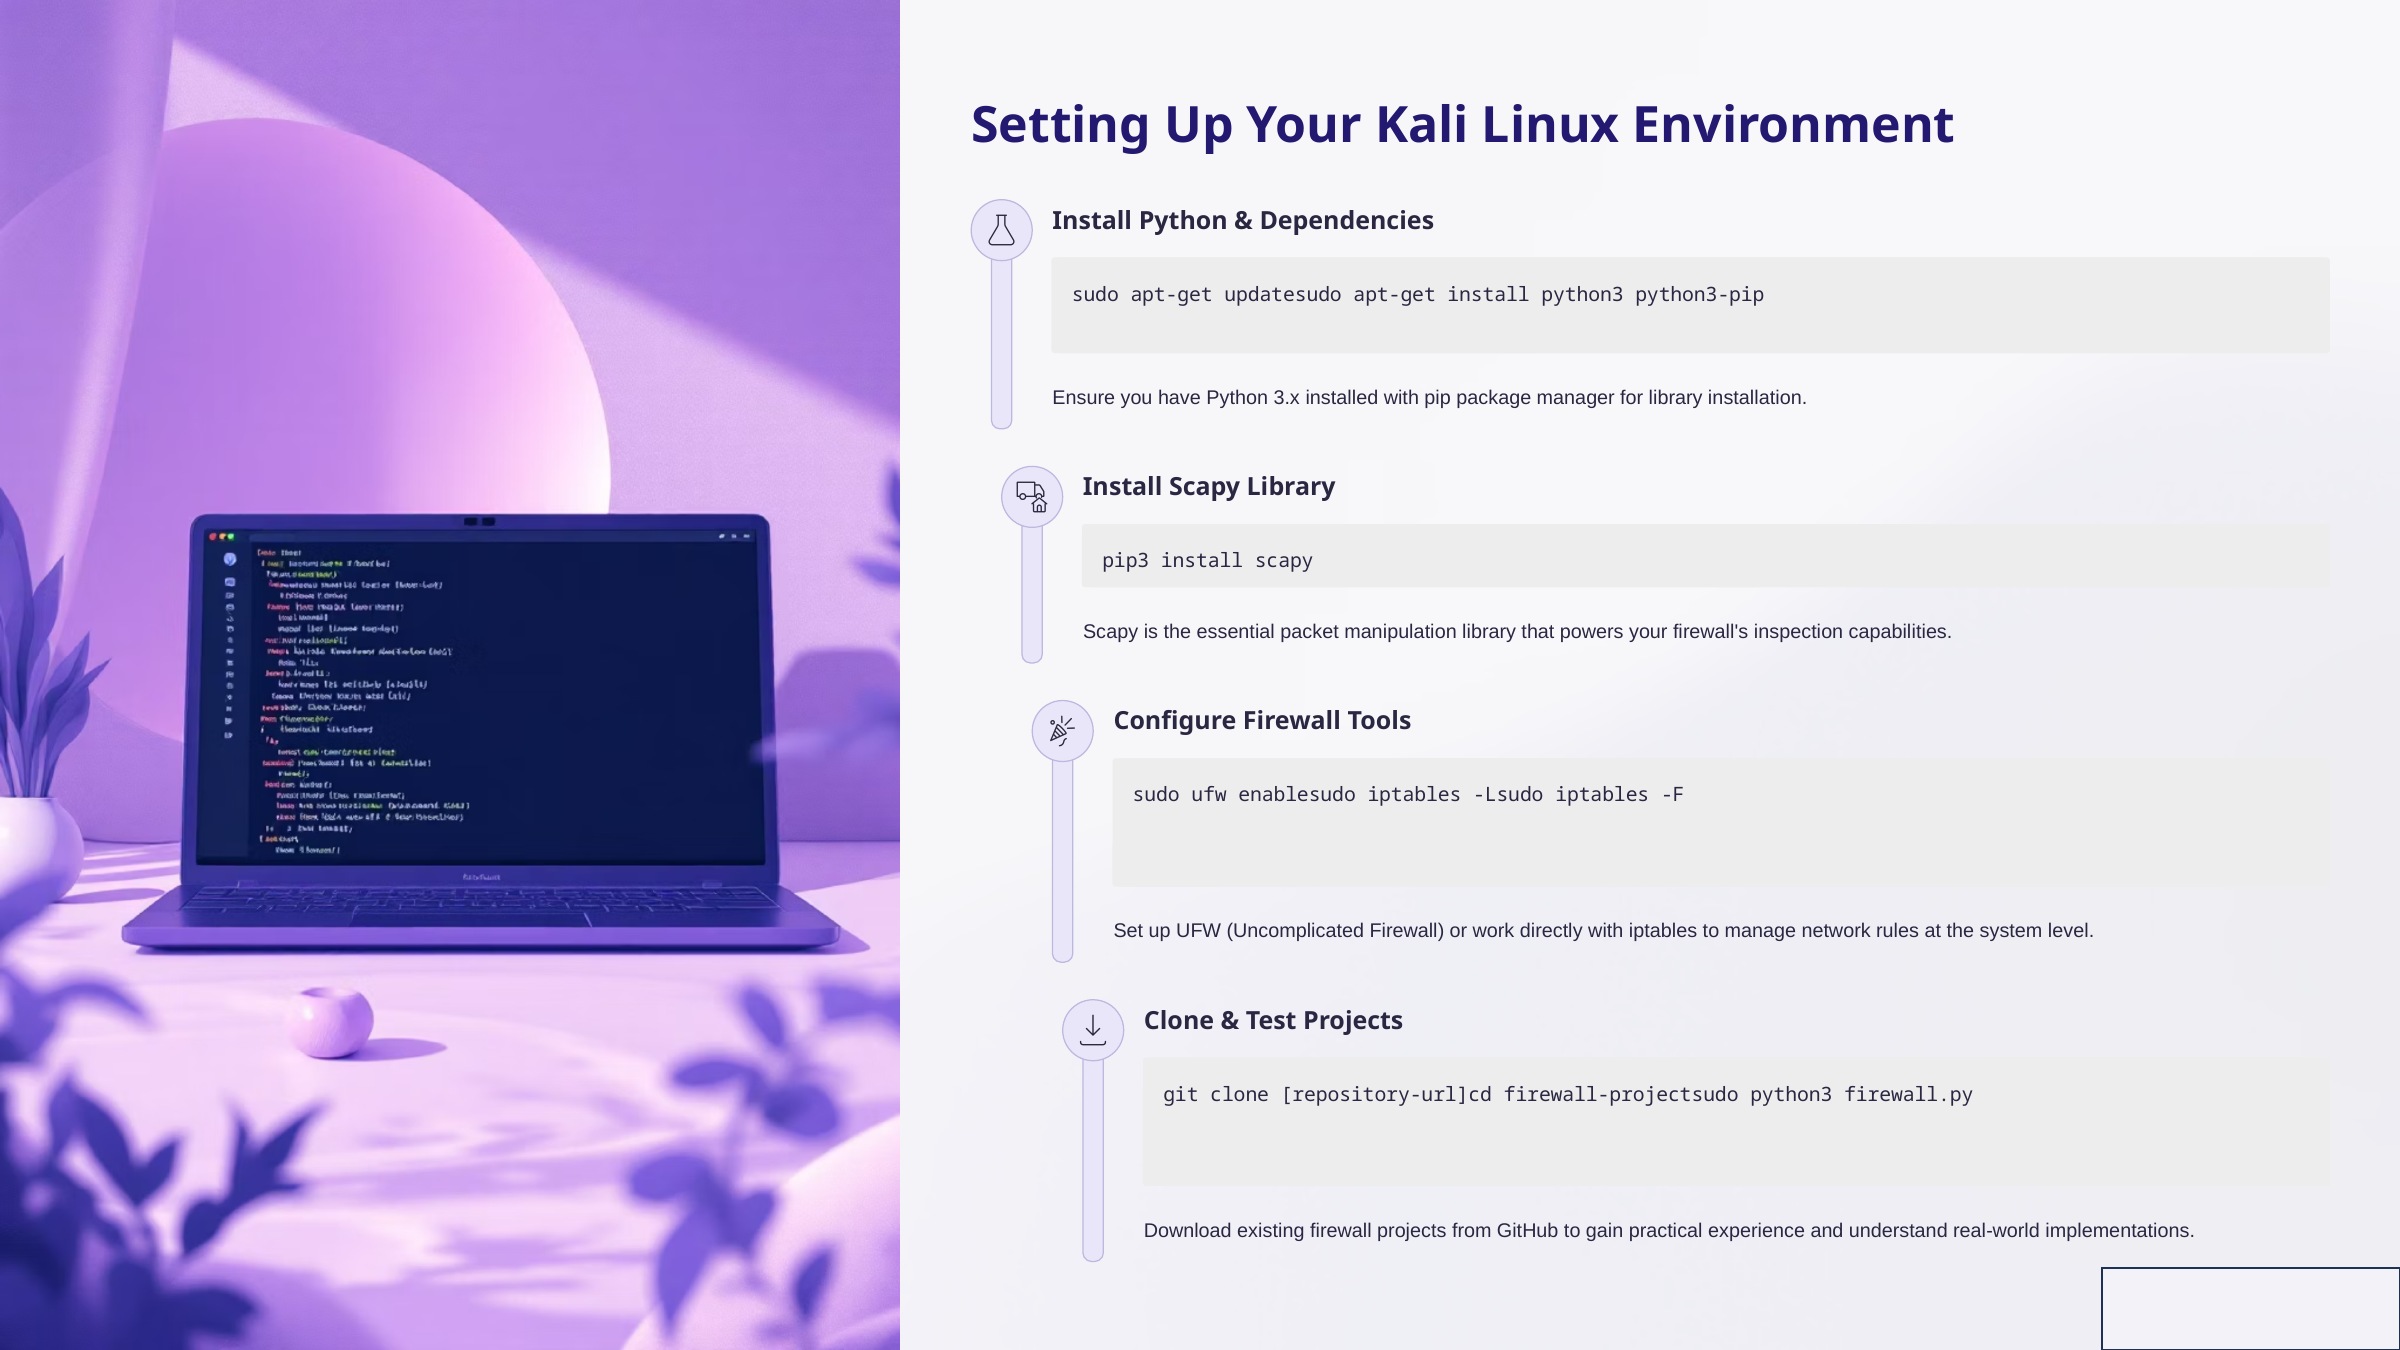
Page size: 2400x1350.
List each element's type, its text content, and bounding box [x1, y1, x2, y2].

text_box [1142, 1057, 2330, 1186]
text_box [1062, 999, 1124, 1061]
text_box [991, 260, 1012, 429]
text_box git clone [repository-url]cd firewall-projectsudo python3 firewall.py [1163, 1072, 2310, 1171]
text_box [1021, 526, 1043, 663]
text_box [1032, 700, 1094, 762]
text_box [1052, 760, 1073, 963]
picture [1047, 715, 1078, 747]
text_box [971, 199, 1033, 261]
text_box pip3 install scapy [1102, 539, 2310, 572]
text_box [1081, 524, 2330, 588]
text_box Clone & Test Projects [1144, 1002, 1399, 1035]
picture [986, 214, 1017, 246]
text_box [2101, 1267, 2400, 1350]
picture [1077, 1014, 1109, 1046]
text_box [1001, 466, 1063, 528]
text_box Install Python & Dependencies [1052, 202, 1410, 235]
text_box [1112, 758, 2330, 887]
text_box Ensure you have Python 3.x installed with pip package manager for library installation. [1052, 376, 2329, 409]
text_box Install Scapy Library [1083, 469, 1338, 502]
text_box Set up UFW (Uncomplicated Firewall) or work directly with iptables to manage network rules at the system level. [1113, 909, 2329, 942]
text_box Setting Up Your Kali Linux Environment [971, 88, 1894, 153]
picture [0, 0, 900, 1350]
picture [1016, 481, 1048, 513]
text_box [1051, 257, 2330, 354]
text_box [1082, 1060, 1104, 1262]
text_box sudo ufw enablesudo iptables -Lsudo iptables -F [1132, 773, 2310, 872]
text_box sudo apt-get updatesudo apt-get install python3 python3-pip [1071, 272, 2310, 338]
text_box Scapy is the essential packet manipulation library that powers your firewall's inspection capabilities. [1083, 610, 2329, 643]
text_box Configure Firewall Tools [1113, 703, 1401, 736]
text_box Download existing firewall projects from GitHub to gain practical experience and understand real-world implementations. [1144, 1208, 2329, 1242]
